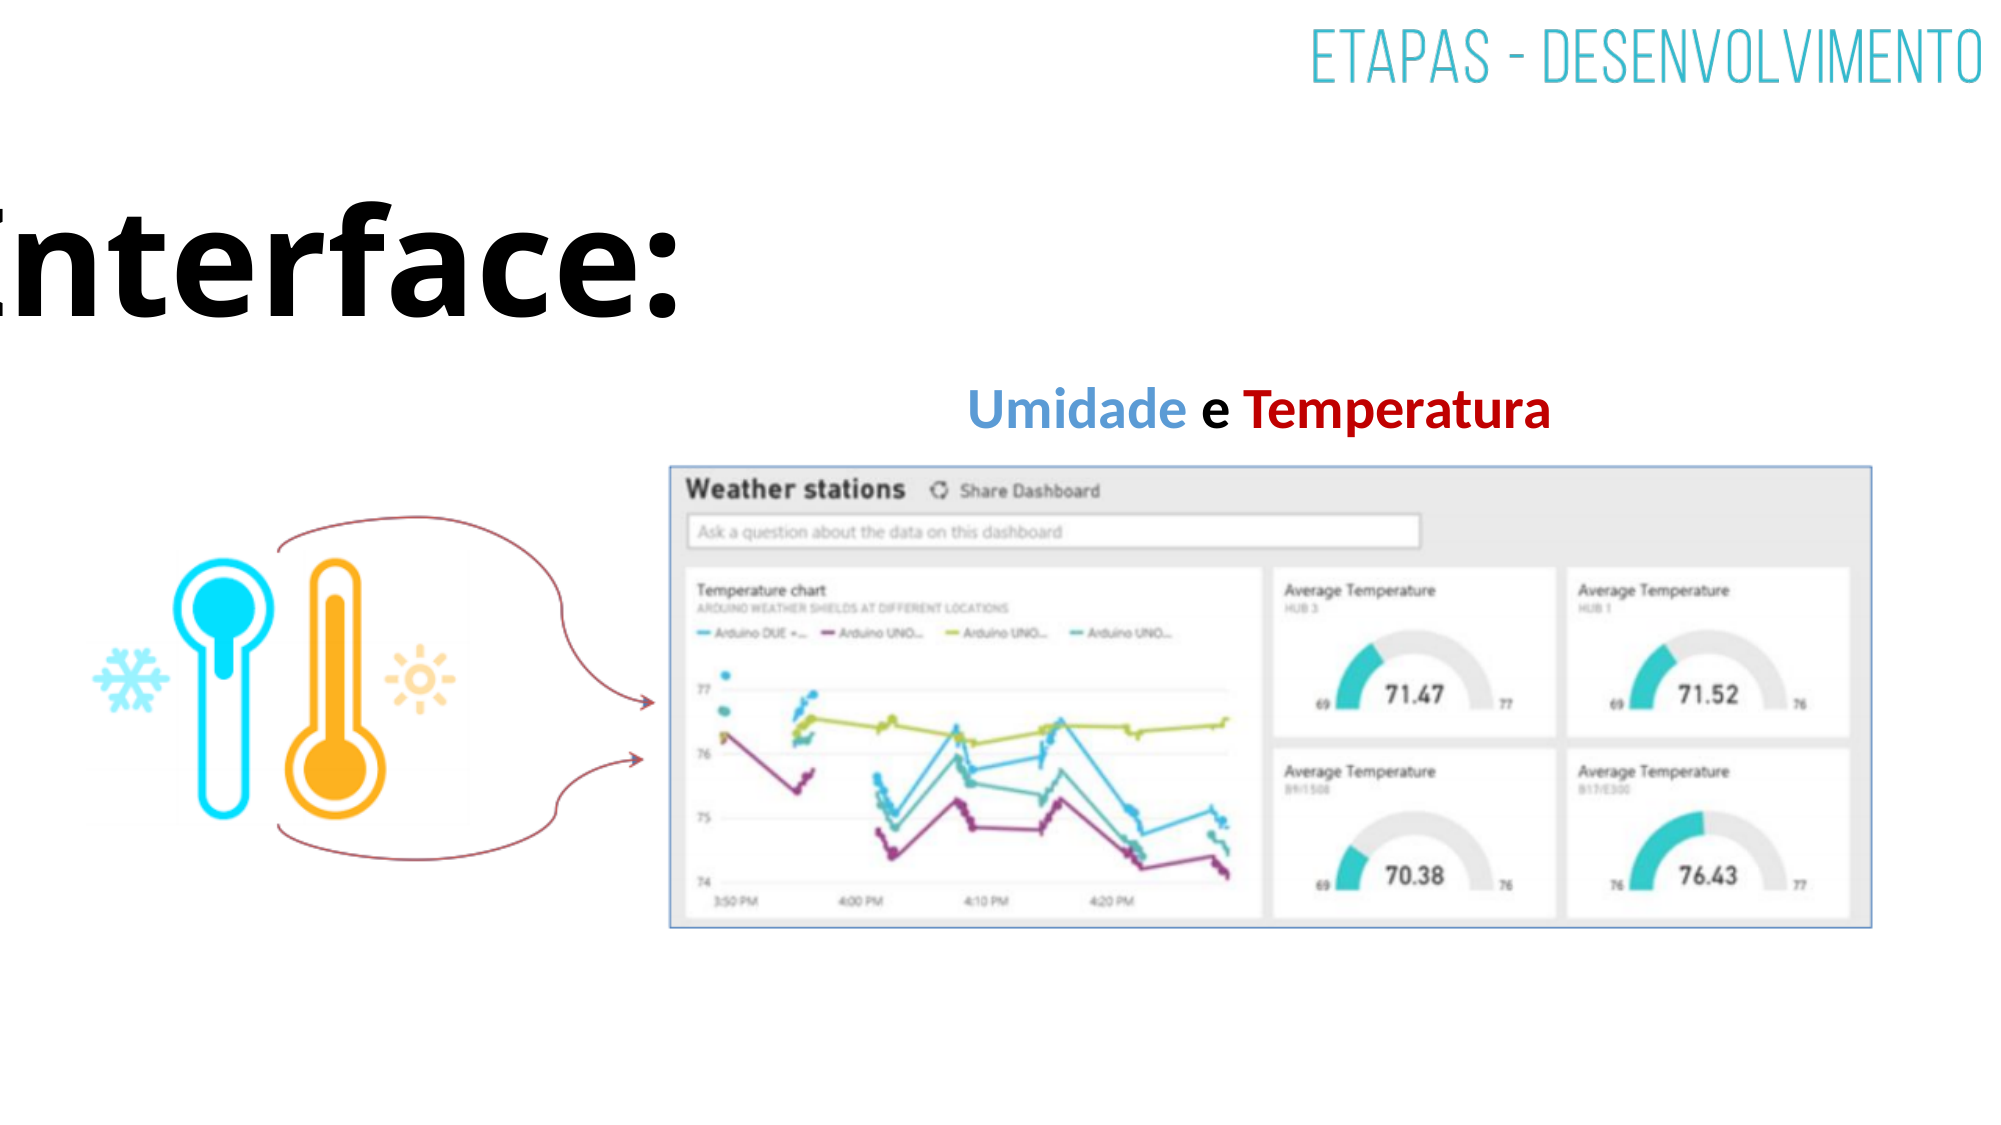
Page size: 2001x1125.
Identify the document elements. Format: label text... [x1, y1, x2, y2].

text_box Interface: [0, 158, 700, 354]
text_box Umidade e Temperatura [945, 363, 1575, 395]
picture [71, 395, 1915, 993]
picture [0, 0, 2001, 147]
